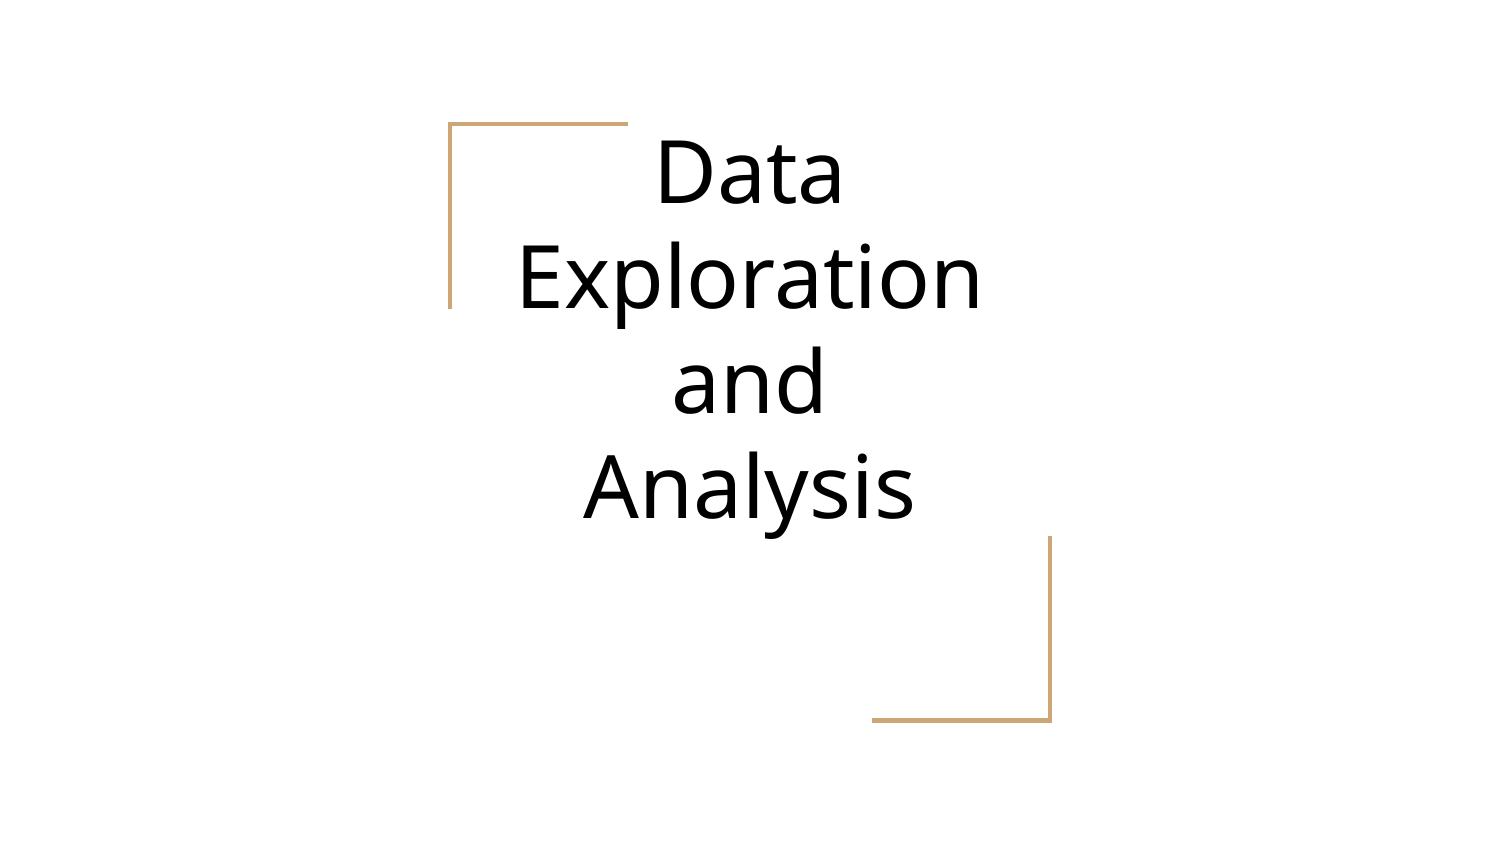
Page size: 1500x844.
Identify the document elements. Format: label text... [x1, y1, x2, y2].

title Data Exploration and Analysis [499, 299, 1001, 552]
